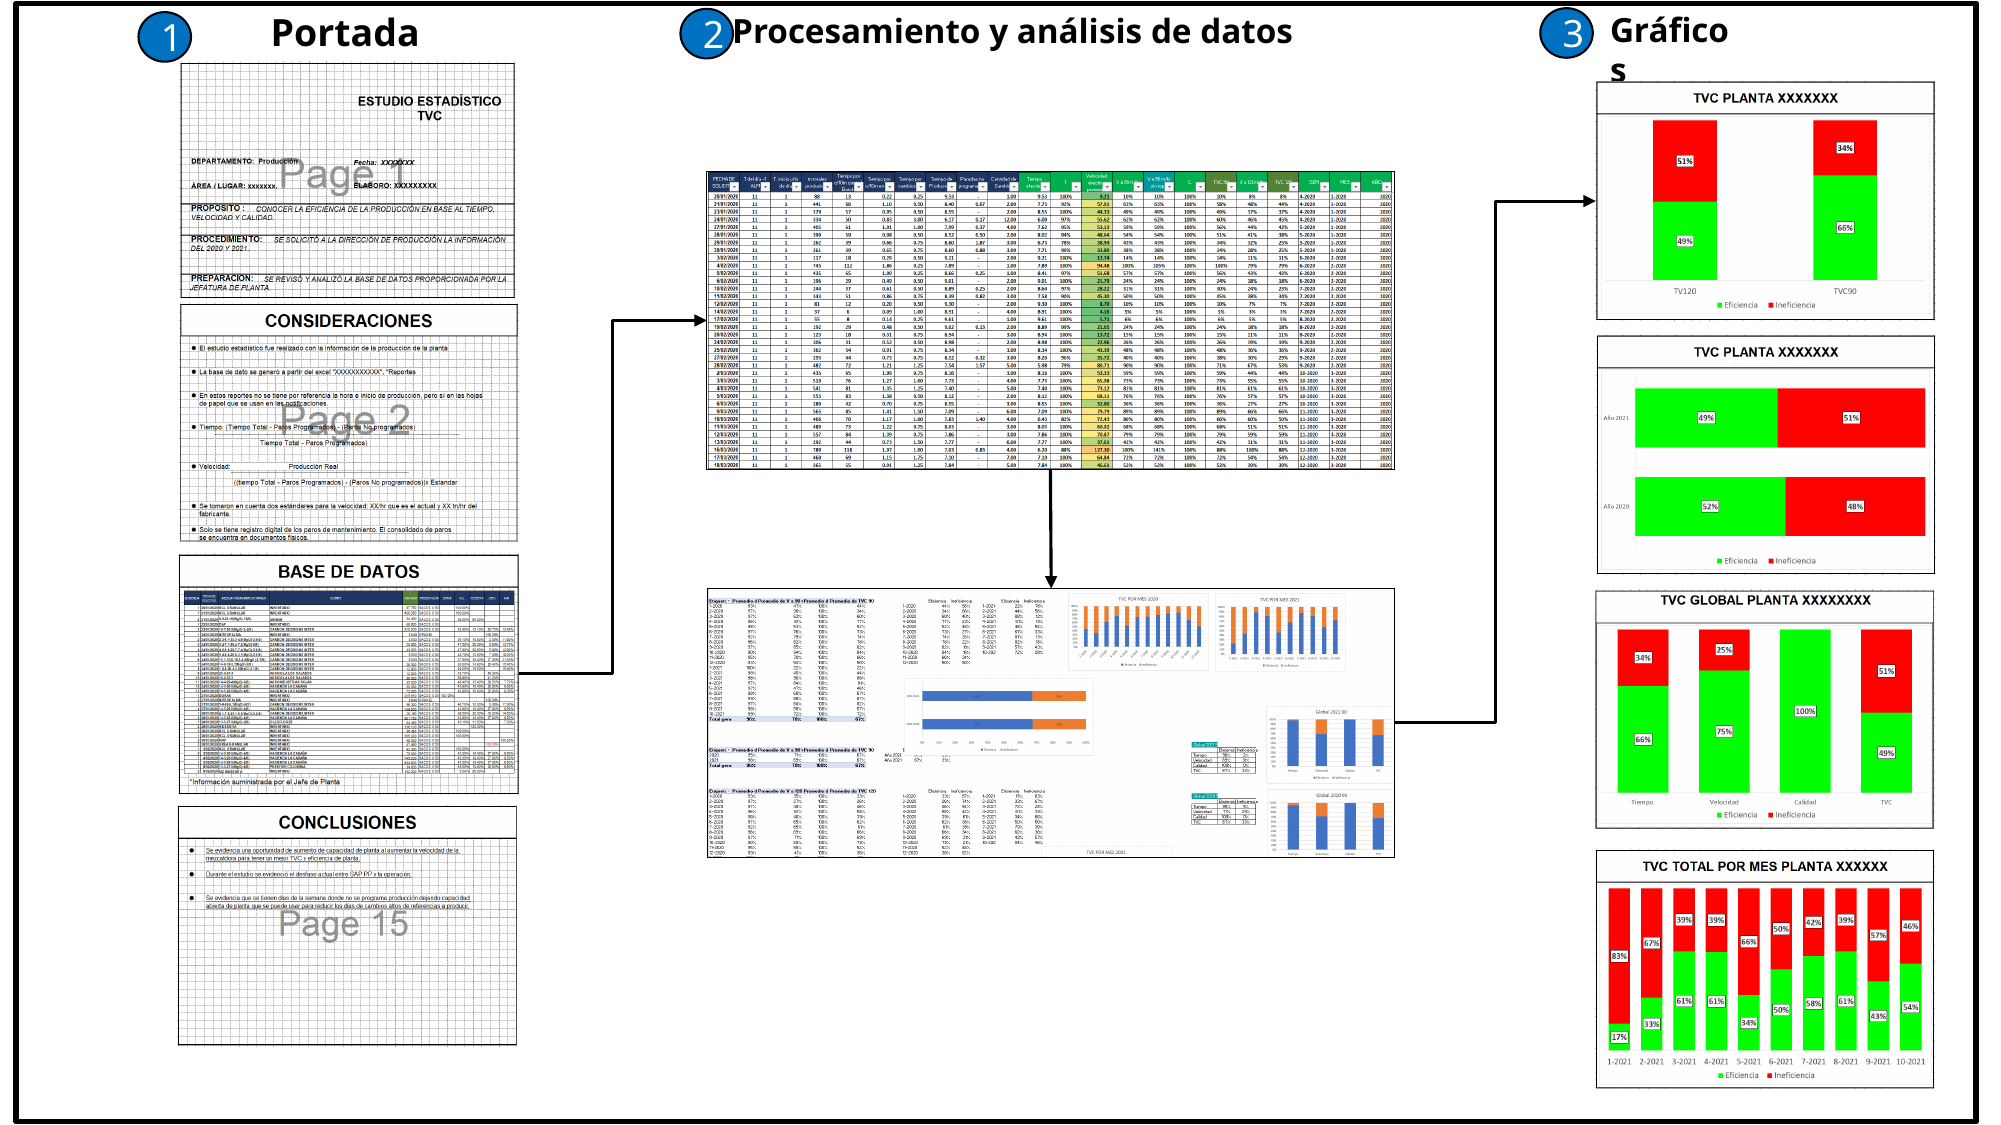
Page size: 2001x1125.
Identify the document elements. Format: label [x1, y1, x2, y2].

picture [177, 553, 519, 795]
text_box [1394, 200, 1596, 723]
picture [177, 805, 517, 1047]
text_box [13, 1, 1979, 1124]
picture [179, 303, 519, 542]
picture [1595, 81, 1936, 321]
picture [707, 588, 1395, 858]
picture [1595, 589, 1935, 829]
picture [179, 61, 516, 299]
picture [706, 171, 1395, 470]
text_box [518, 320, 707, 674]
picture [1595, 849, 1935, 1089]
picture [1596, 335, 1936, 575]
